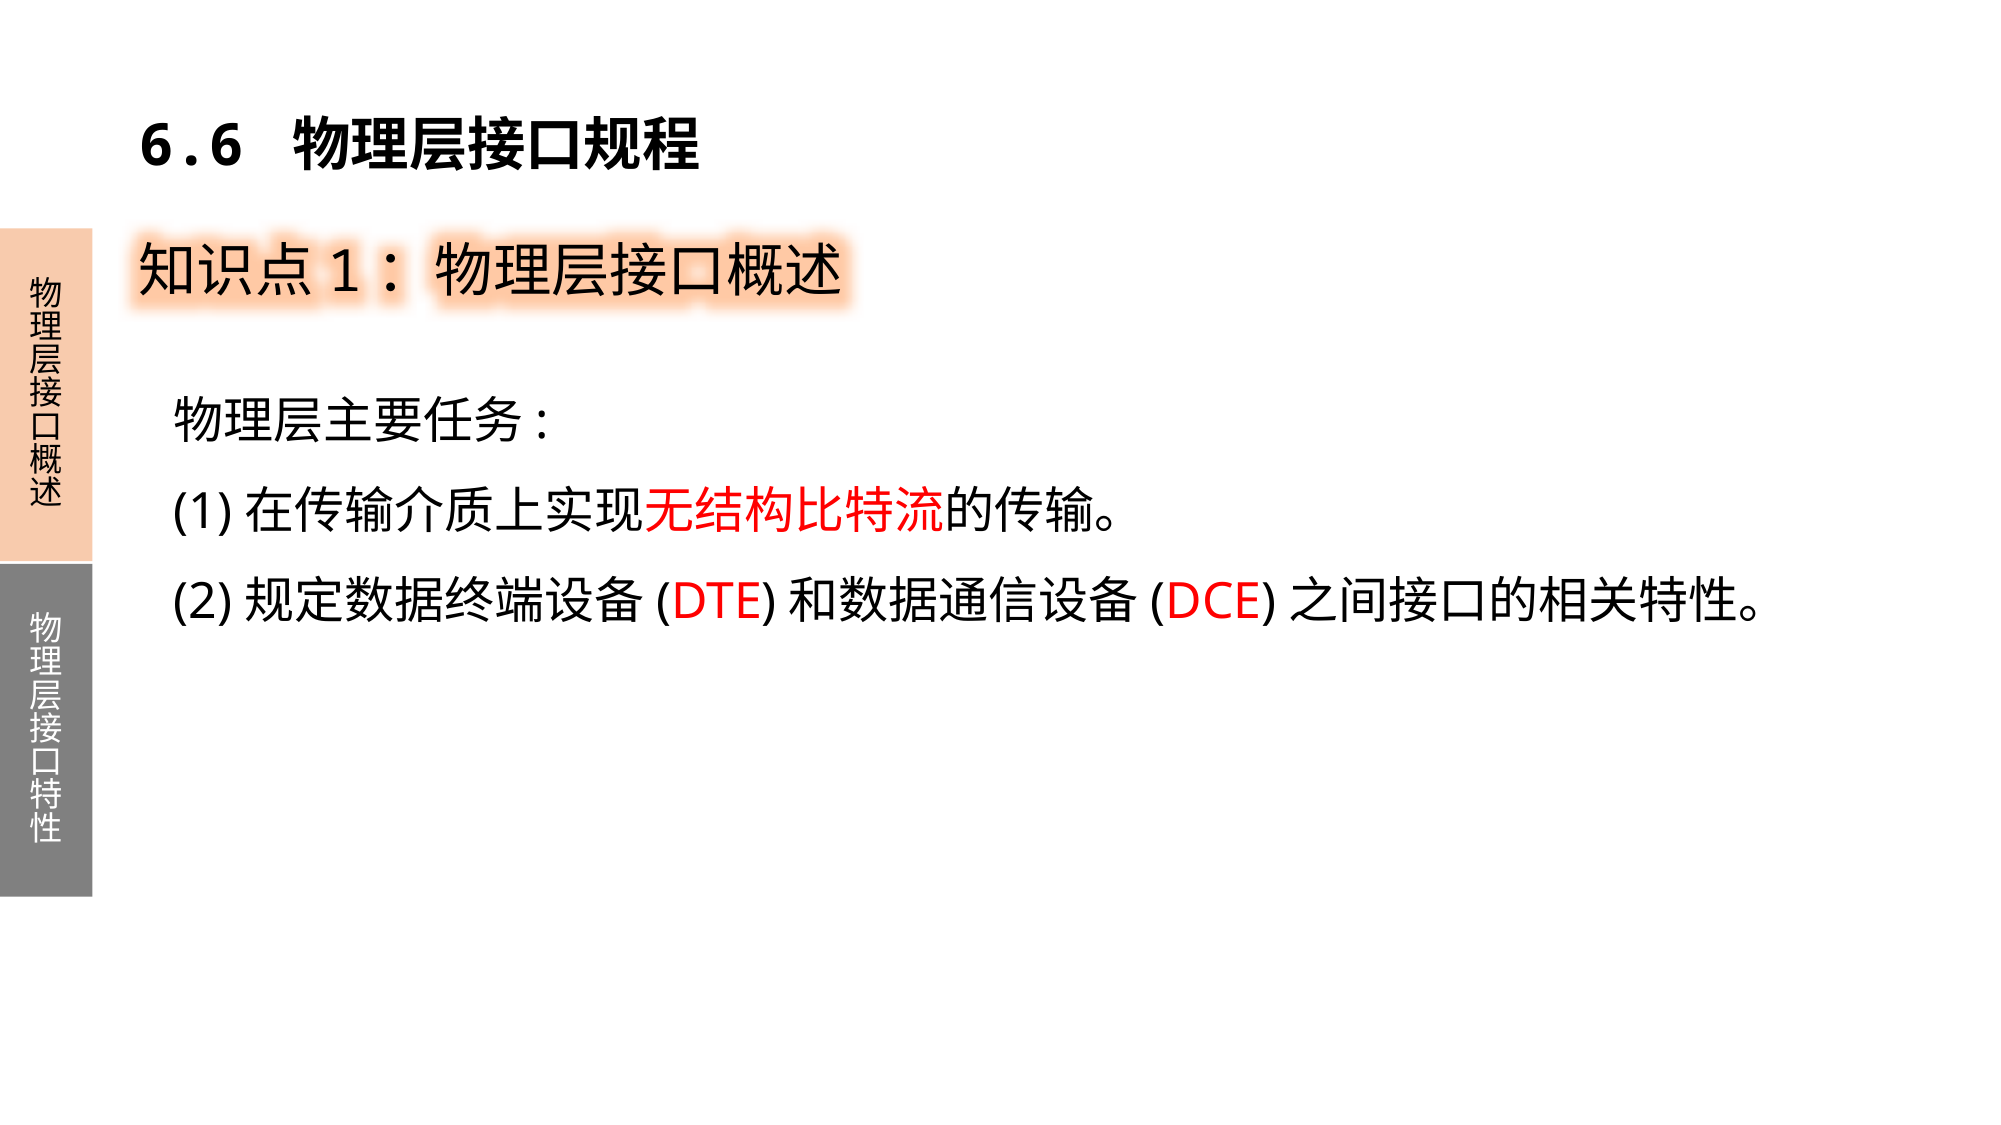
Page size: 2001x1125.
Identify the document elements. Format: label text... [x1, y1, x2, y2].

text_box 知识点1：物理层接口概述 [120, 172, 1945, 329]
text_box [120, 159, 1568, 163]
text_box 知识点2：频带传输中的三种调制方式 [120, 163, 1568, 170]
text_box 6.6 物理层接口规程 [120, 97, 1568, 155]
text_box 物理层主要任务: (1)在传输介质上实现无结构比特流的传输。 (2)规定数据终端设备(DTE)和数据通信设备(DCE)之间接口的相关特性。 [158, 350, 1926, 636]
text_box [0, 228, 93, 897]
